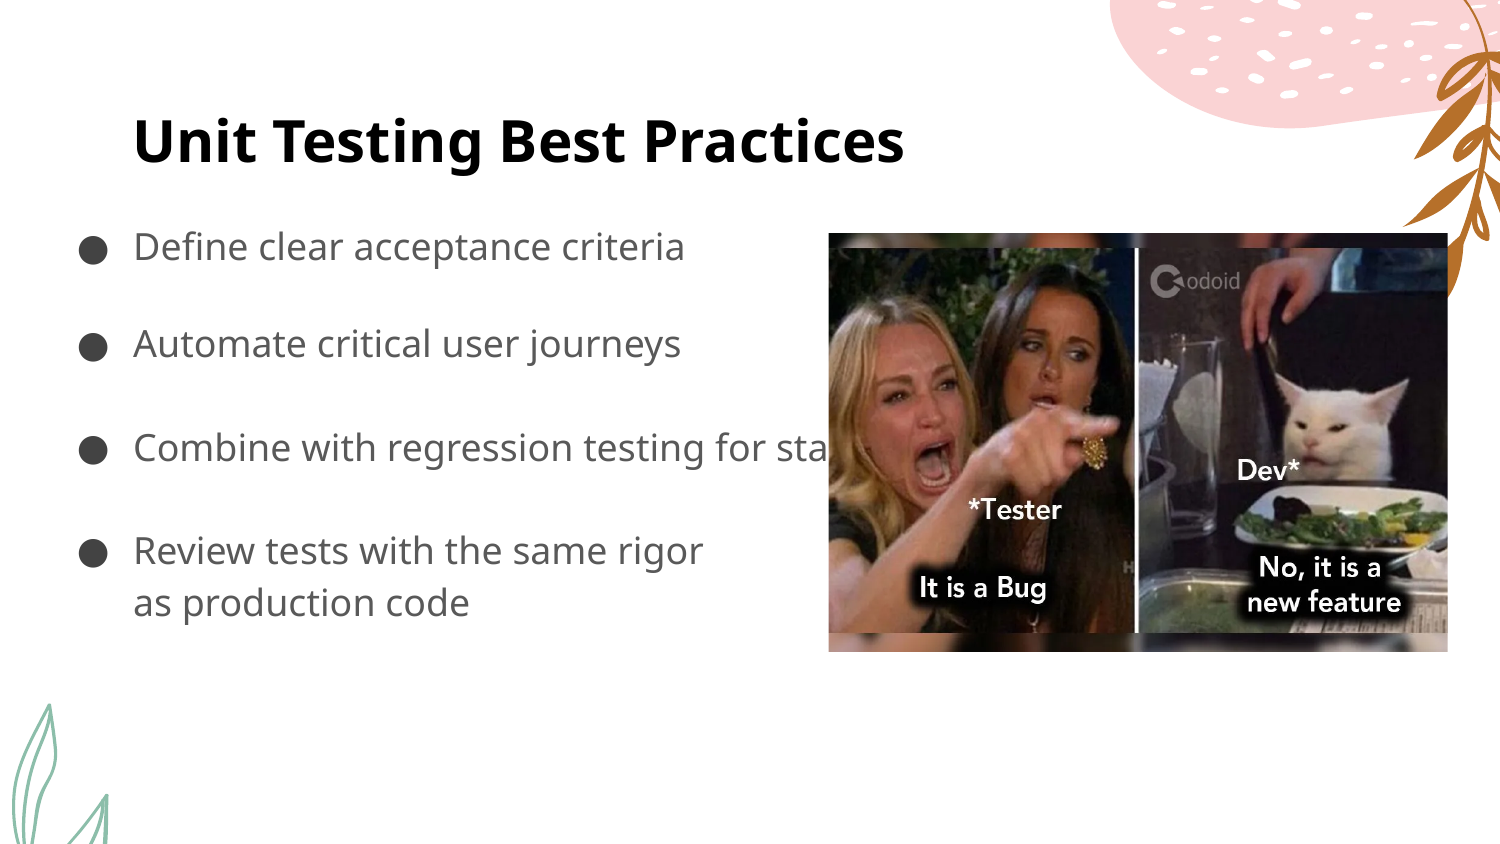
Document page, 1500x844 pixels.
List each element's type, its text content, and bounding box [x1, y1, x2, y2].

picture [828, 233, 1448, 652]
list Define clear acceptance criteria Automate critical user journeys Combine with regression testing for stability Review tests with the same rigor as production code [43, 201, 1309, 753]
title Unit Testing Best Practices [117, 89, 1383, 184]
